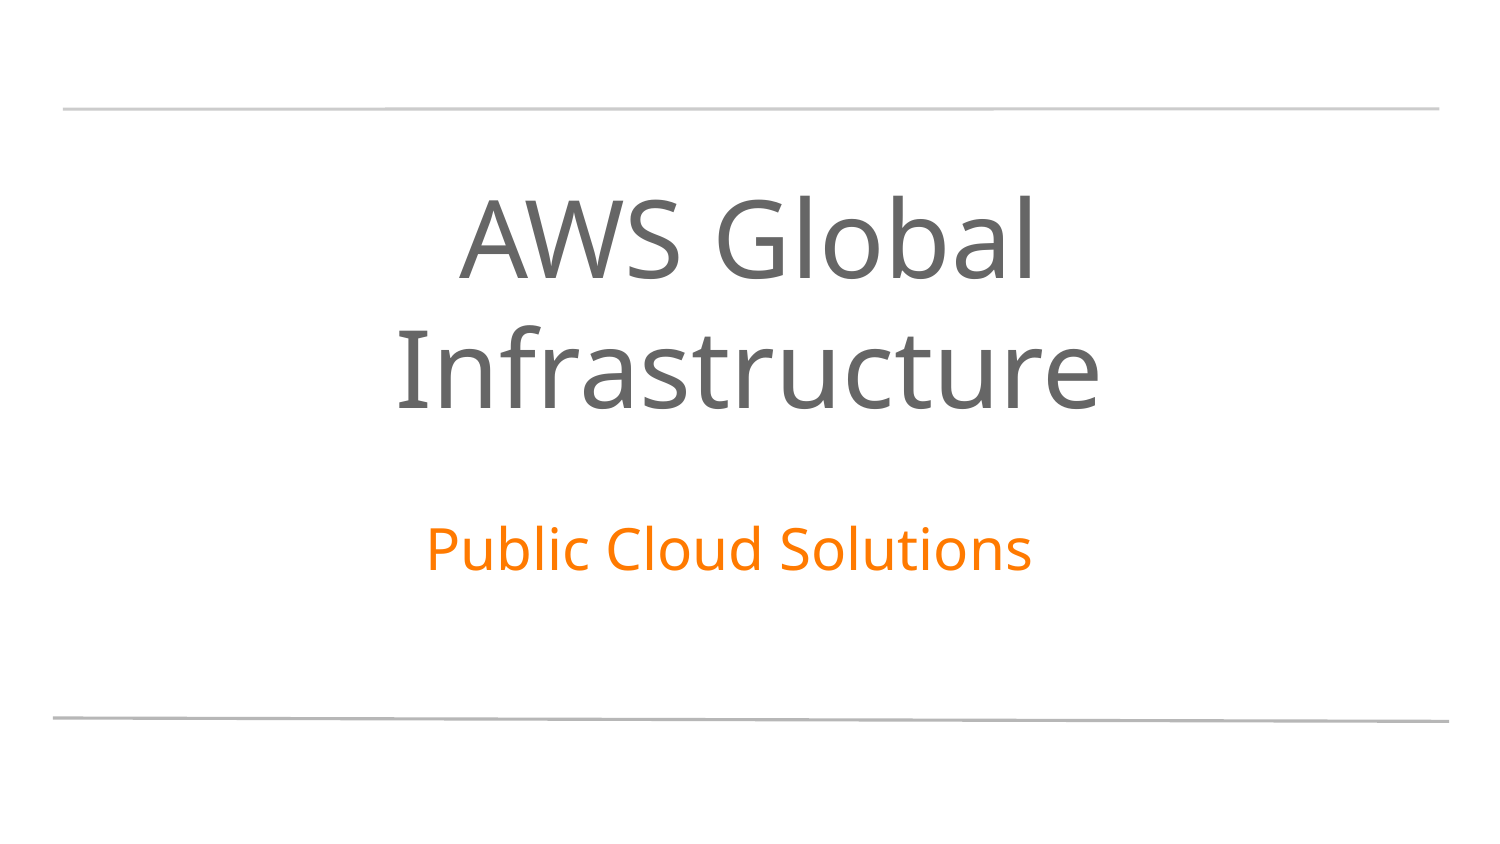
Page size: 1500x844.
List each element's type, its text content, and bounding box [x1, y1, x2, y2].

subtitle Public Cloud Solutions [0, 497, 1398, 627]
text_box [52, 717, 1450, 722]
title AWS Global Infrastructure [162, 258, 1338, 446]
